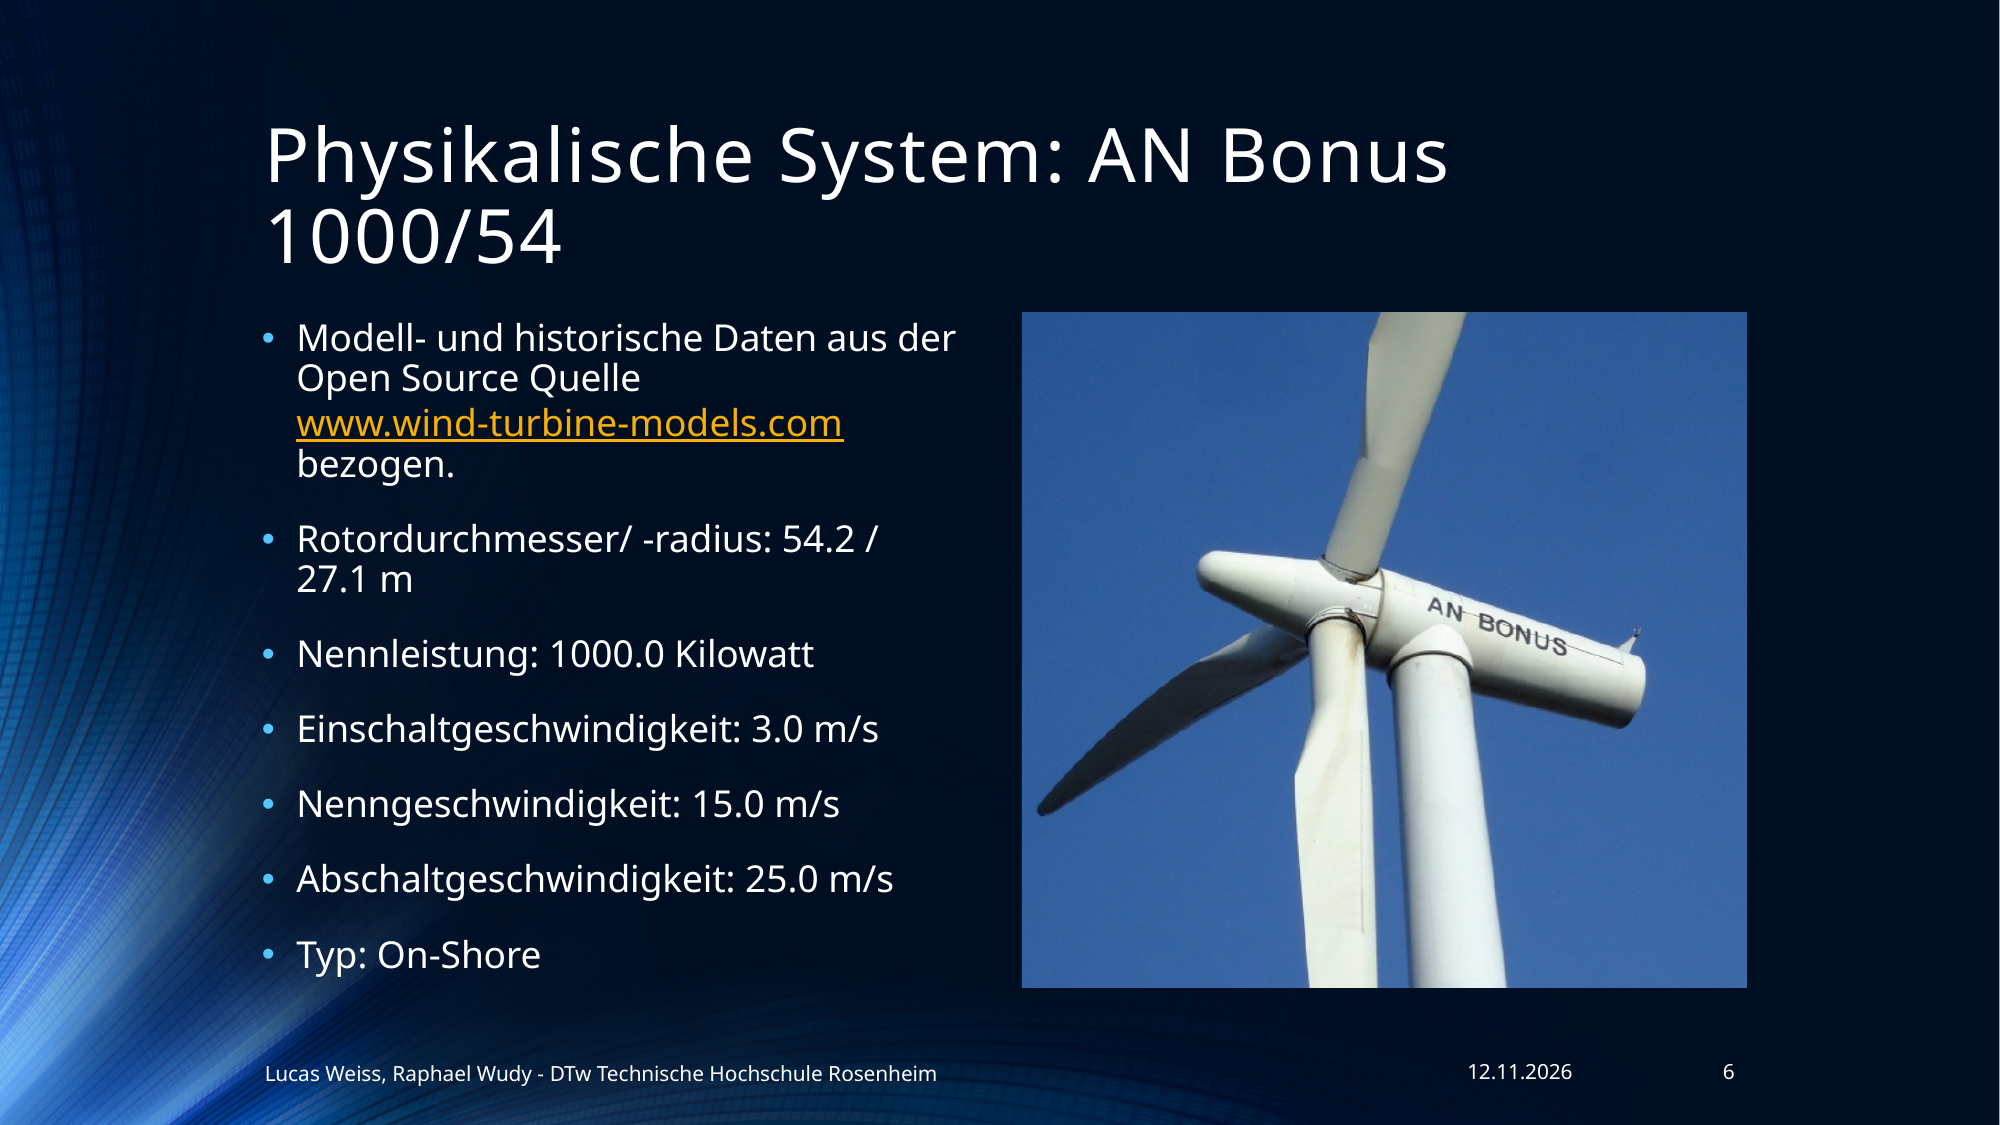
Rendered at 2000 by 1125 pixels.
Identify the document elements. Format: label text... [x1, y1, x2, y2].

title Physikalische System: AN Bonus 1000/54 [249, 62, 1750, 288]
picture [0, 0, 2000, 1125]
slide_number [1349, 1050, 1588, 1096]
slide_number 6 [1612, 1050, 1750, 1096]
footer Lucas Weiss, Raphael Wudy - DTw Technische Hochschule Rosenheim [249, 1050, 1325, 1096]
list Modell- und historische Daten aus der Open Source Quelle www.wind-turbine-models.com bezogen. Rotordurchmesser/ -radius: 54.2 / 27.1 m Nennleistung: 1000.0 Kilowatt Einschaltgeschwindigkeit: 3.0 m/s Nenngeschwindigkeit: 15.0 m/s Abschaltgeschwindigkeit: 25.0 m/s Typ: On-Shore [246, 312, 972, 988]
